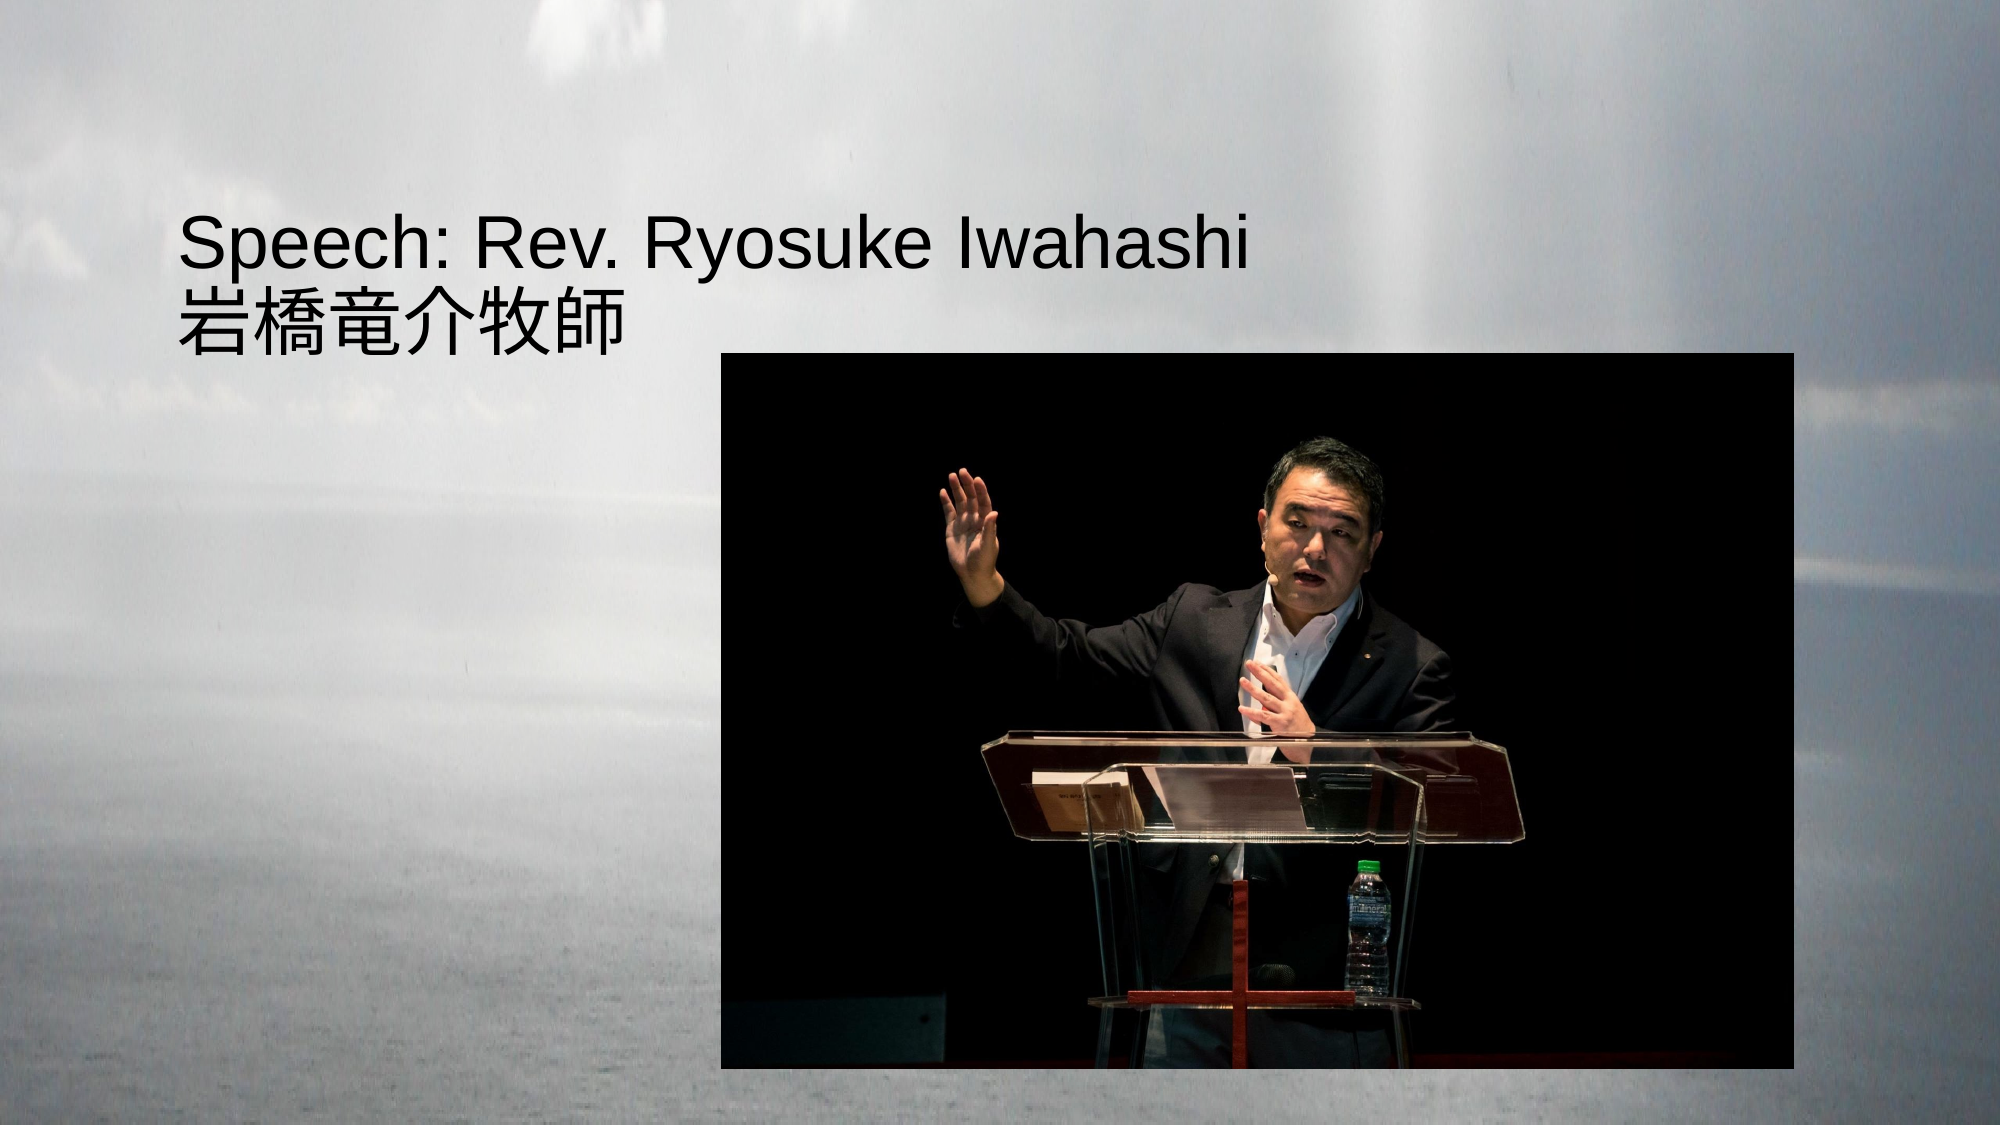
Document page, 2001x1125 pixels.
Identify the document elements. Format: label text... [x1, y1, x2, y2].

title Speech: Rev. Ryosuke Iwahashi 岩橋竜介牧師 [162, 196, 1888, 414]
picture [0, 0, 2000, 1125]
